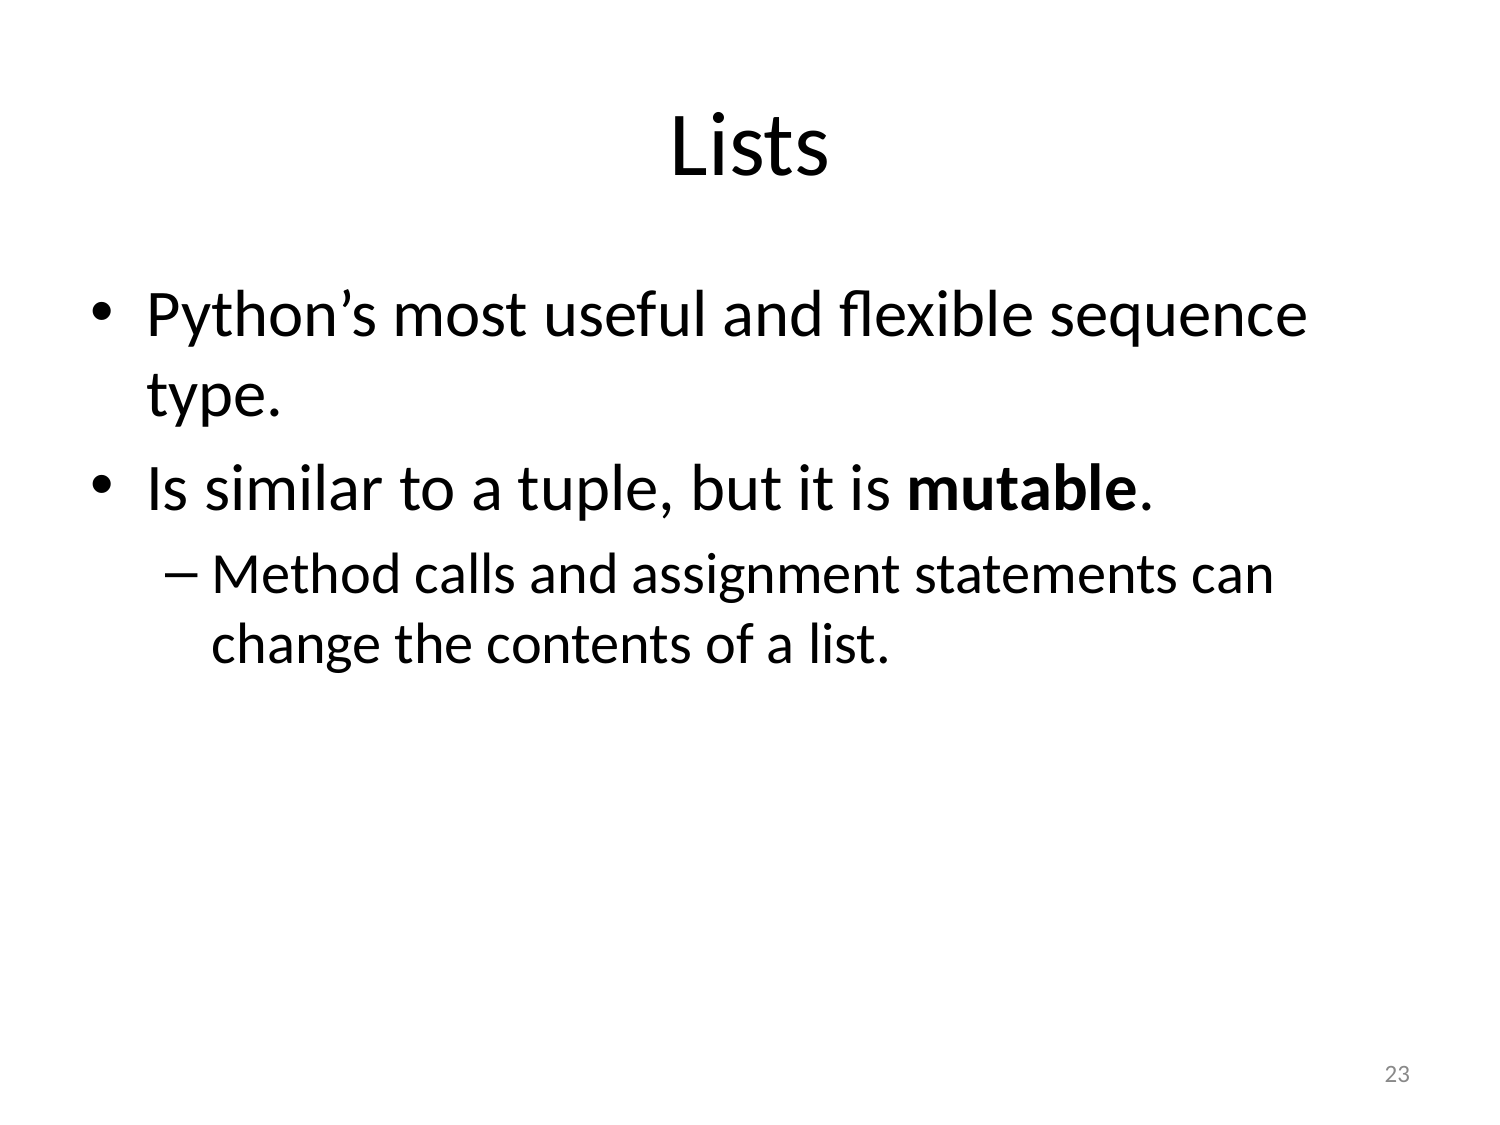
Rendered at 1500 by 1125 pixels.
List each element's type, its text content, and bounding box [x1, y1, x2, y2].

list Python’s most useful and flexible sequence type. Is similar to a tuple, but it is mutable. Method calls and assignment statements can change the contents of a list. [74, 262, 1426, 1006]
title Lists [74, 44, 1426, 233]
slide_number 23 [1074, 1042, 1425, 1103]
